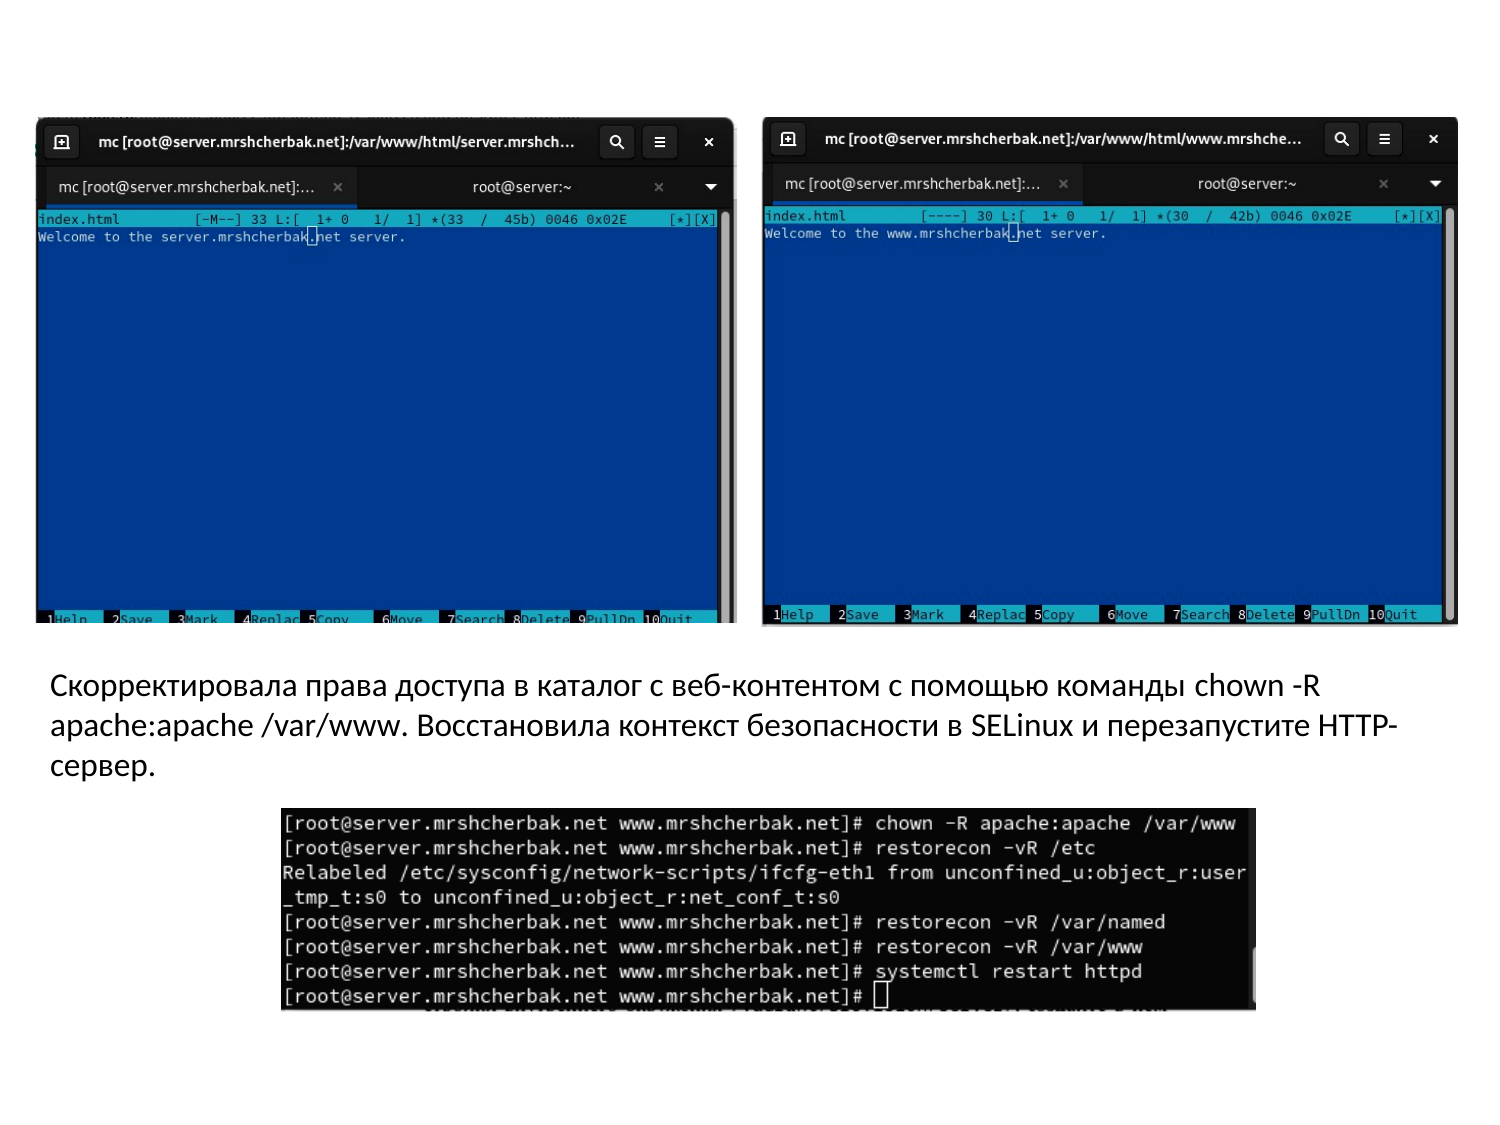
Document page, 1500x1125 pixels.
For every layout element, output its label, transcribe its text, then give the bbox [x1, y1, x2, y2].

text_box Скорректировала права доступа в каталог с веб-контентом с помощью команды chown -R apache:apache /var/www. Восстановила контекст безопасности в SELinux и перезапустите HTTP-сервер. [35, 656, 1454, 791]
picture [280, 808, 1257, 1013]
picture [761, 116, 1458, 627]
picture [34, 116, 738, 623]
